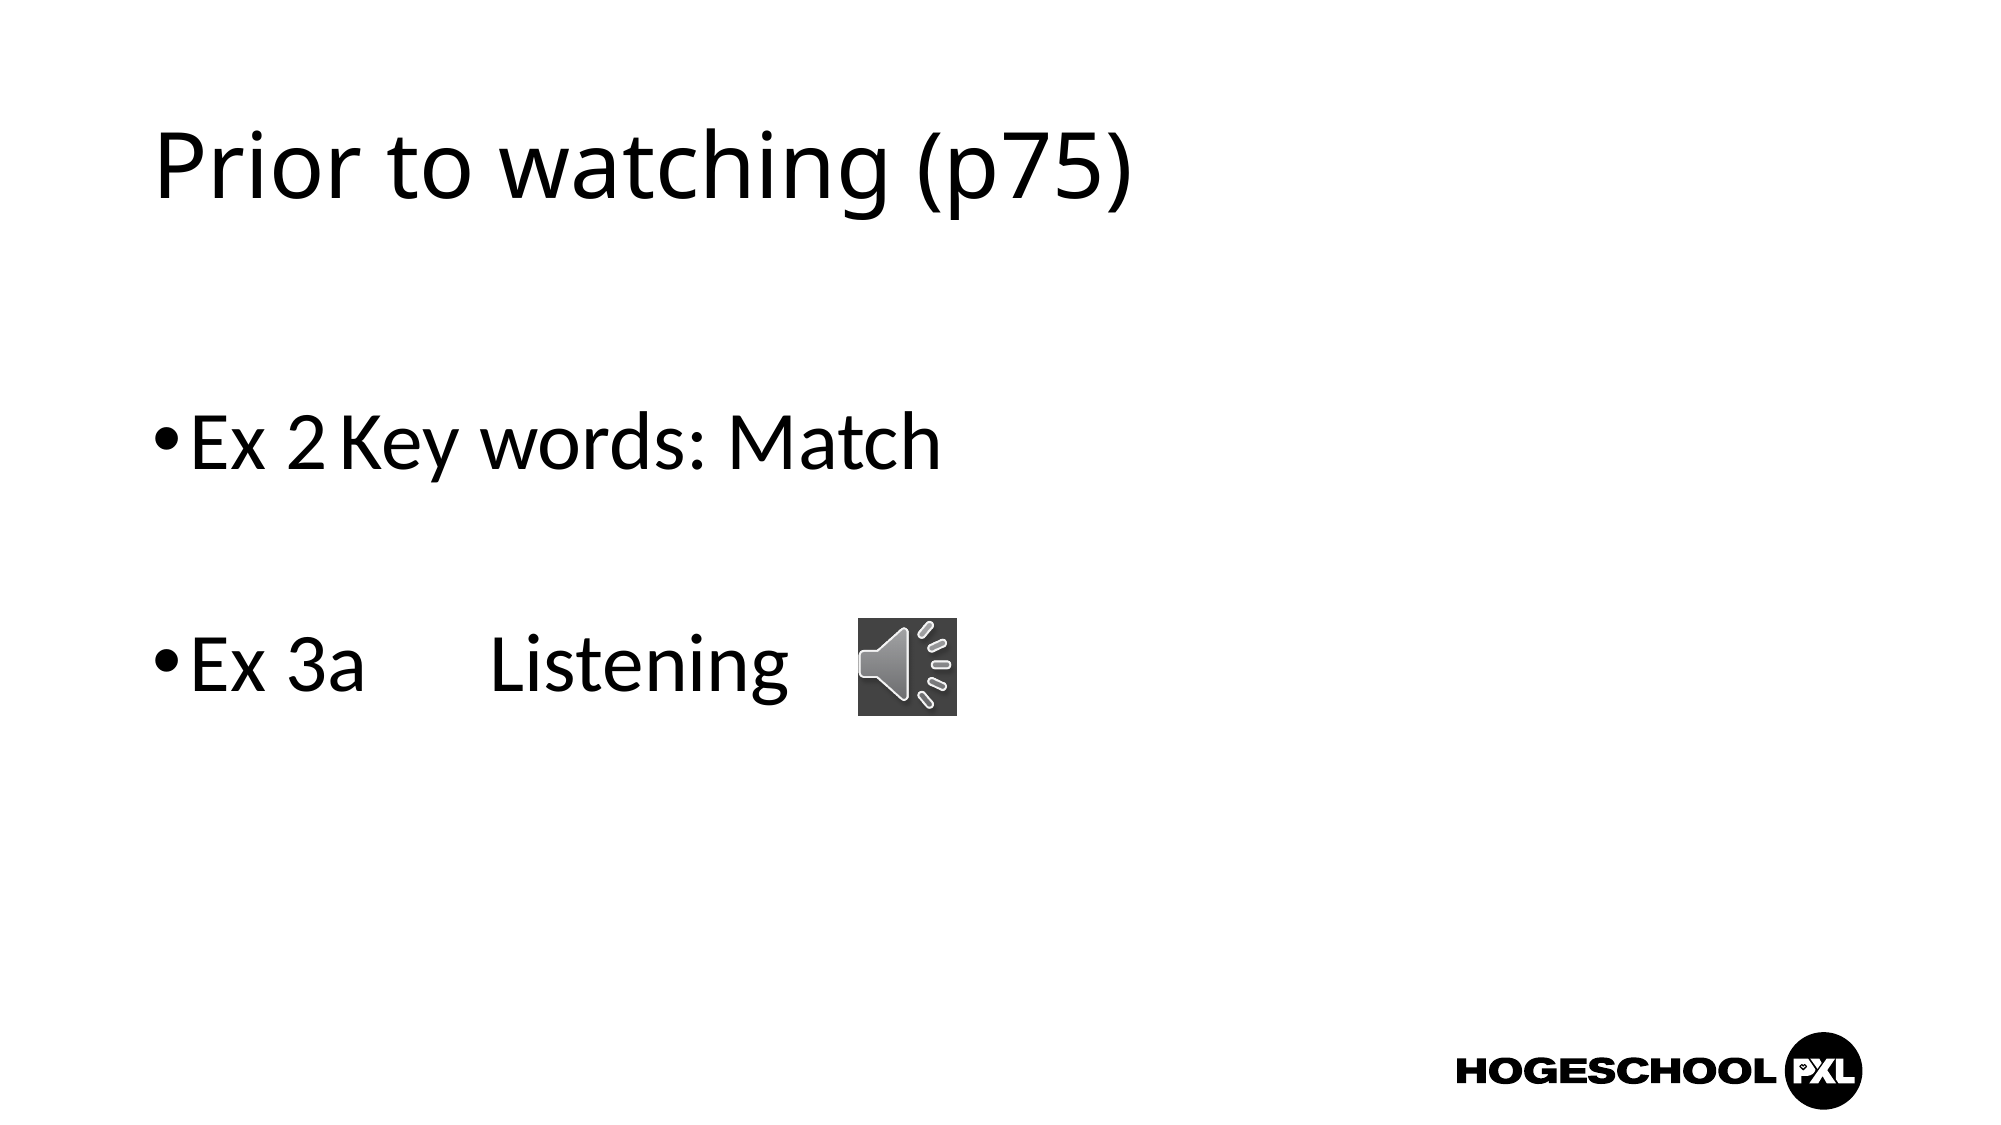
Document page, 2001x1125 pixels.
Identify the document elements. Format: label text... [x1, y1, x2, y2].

picture [857, 617, 958, 718]
title Prior to watching (p75) [137, 59, 1863, 278]
list Ex 2 Key words: Match Ex 3a Listening [137, 299, 1863, 1014]
